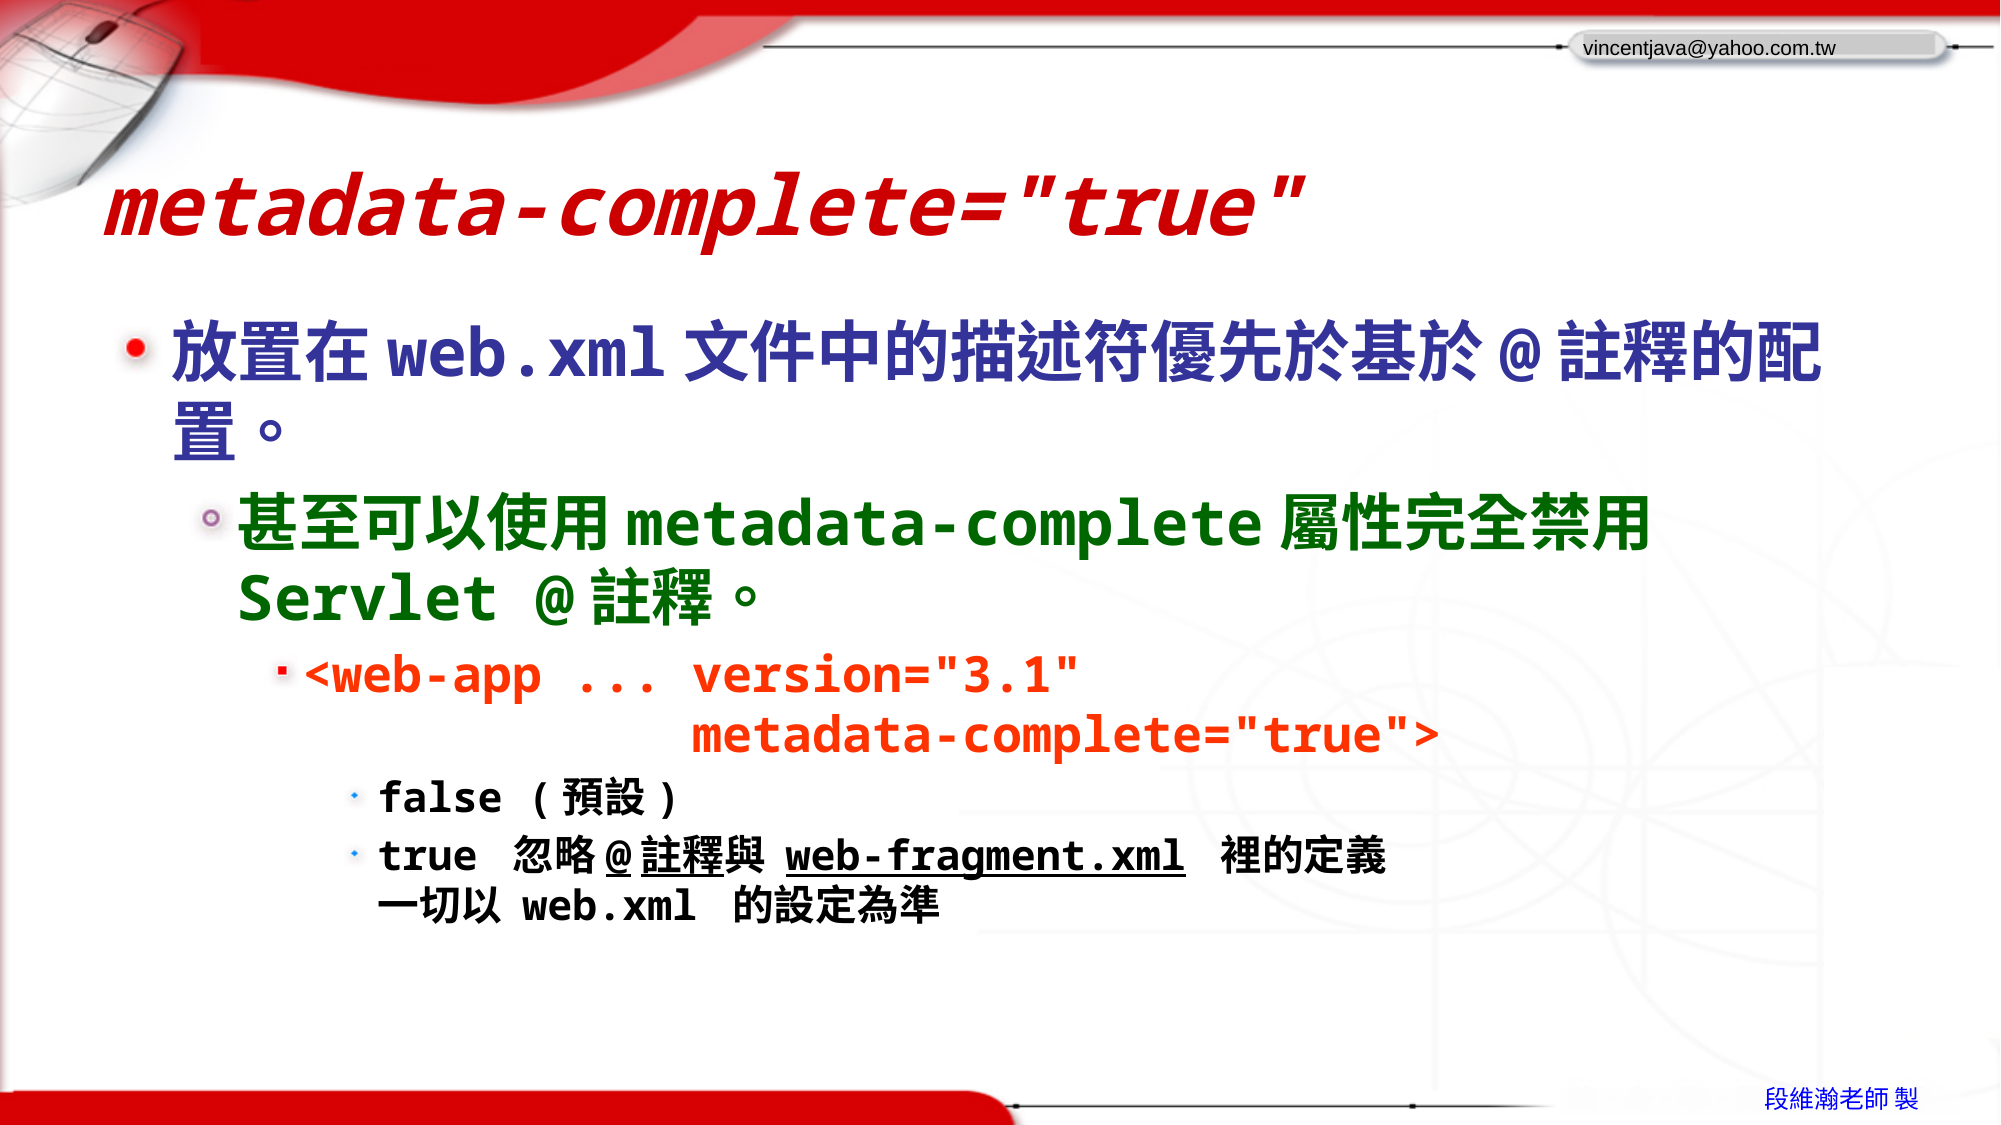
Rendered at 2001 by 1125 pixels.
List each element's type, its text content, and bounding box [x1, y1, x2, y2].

list 放置在web.xml文件中的描述符優先於基於@註釋的配置。 甚至可以使用metadata-complete屬性完全禁用Servlet @註釋。 <web-app ... version="3.1" metadata-complete="true"> false (預設) true 忽略@註釋與 web-fragment.xml 裡的定義 一切以 web.xml 的設定為準 [99, 302, 1900, 1005]
title metadata-complete="true" [86, 136, 1887, 268]
picture [0, 0, 2001, 1125]
